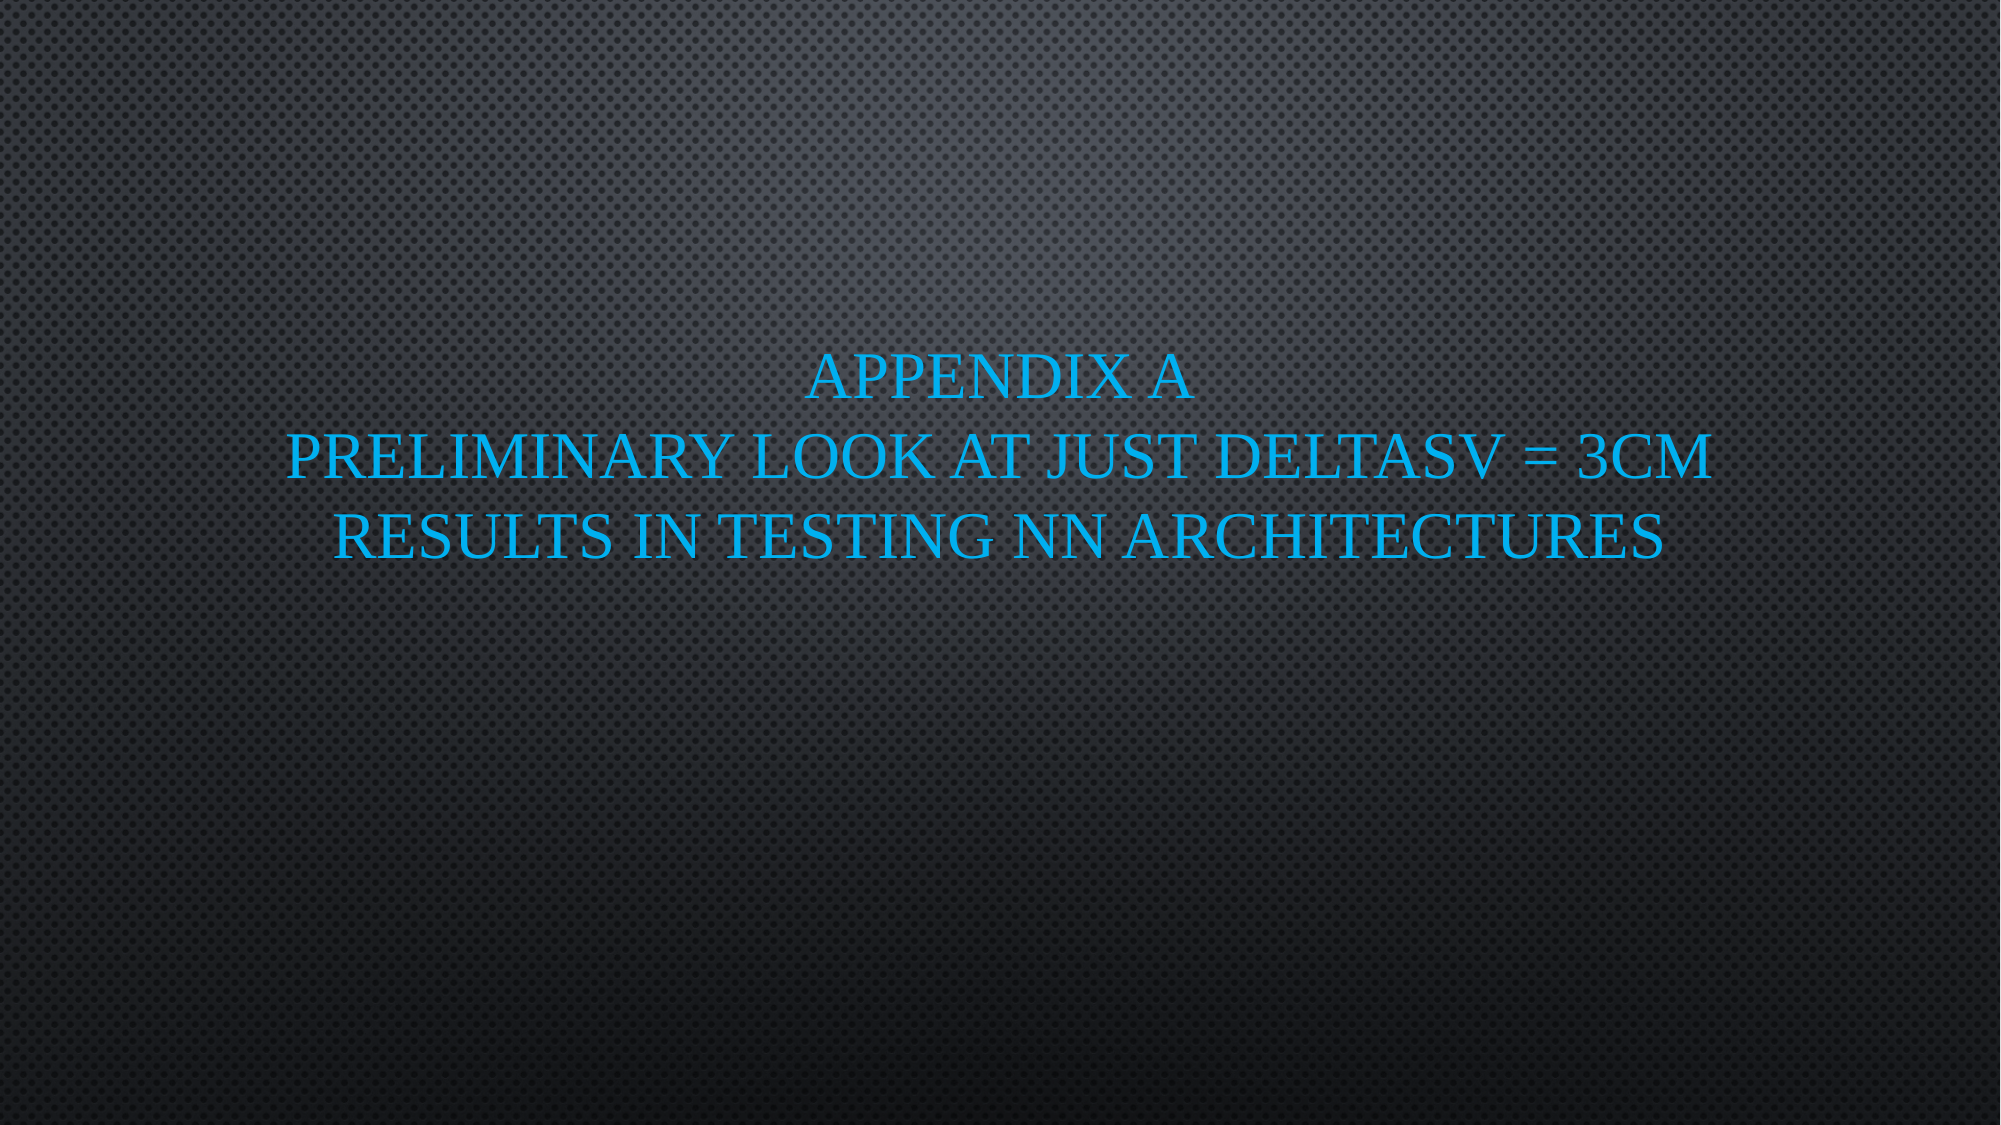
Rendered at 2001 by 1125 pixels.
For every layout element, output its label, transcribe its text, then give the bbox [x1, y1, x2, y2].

title Appendix A PRELIMINARY LOOK AT JUST DELTASV = 3CM Results in testing nn architectures [187, 295, 1813, 608]
